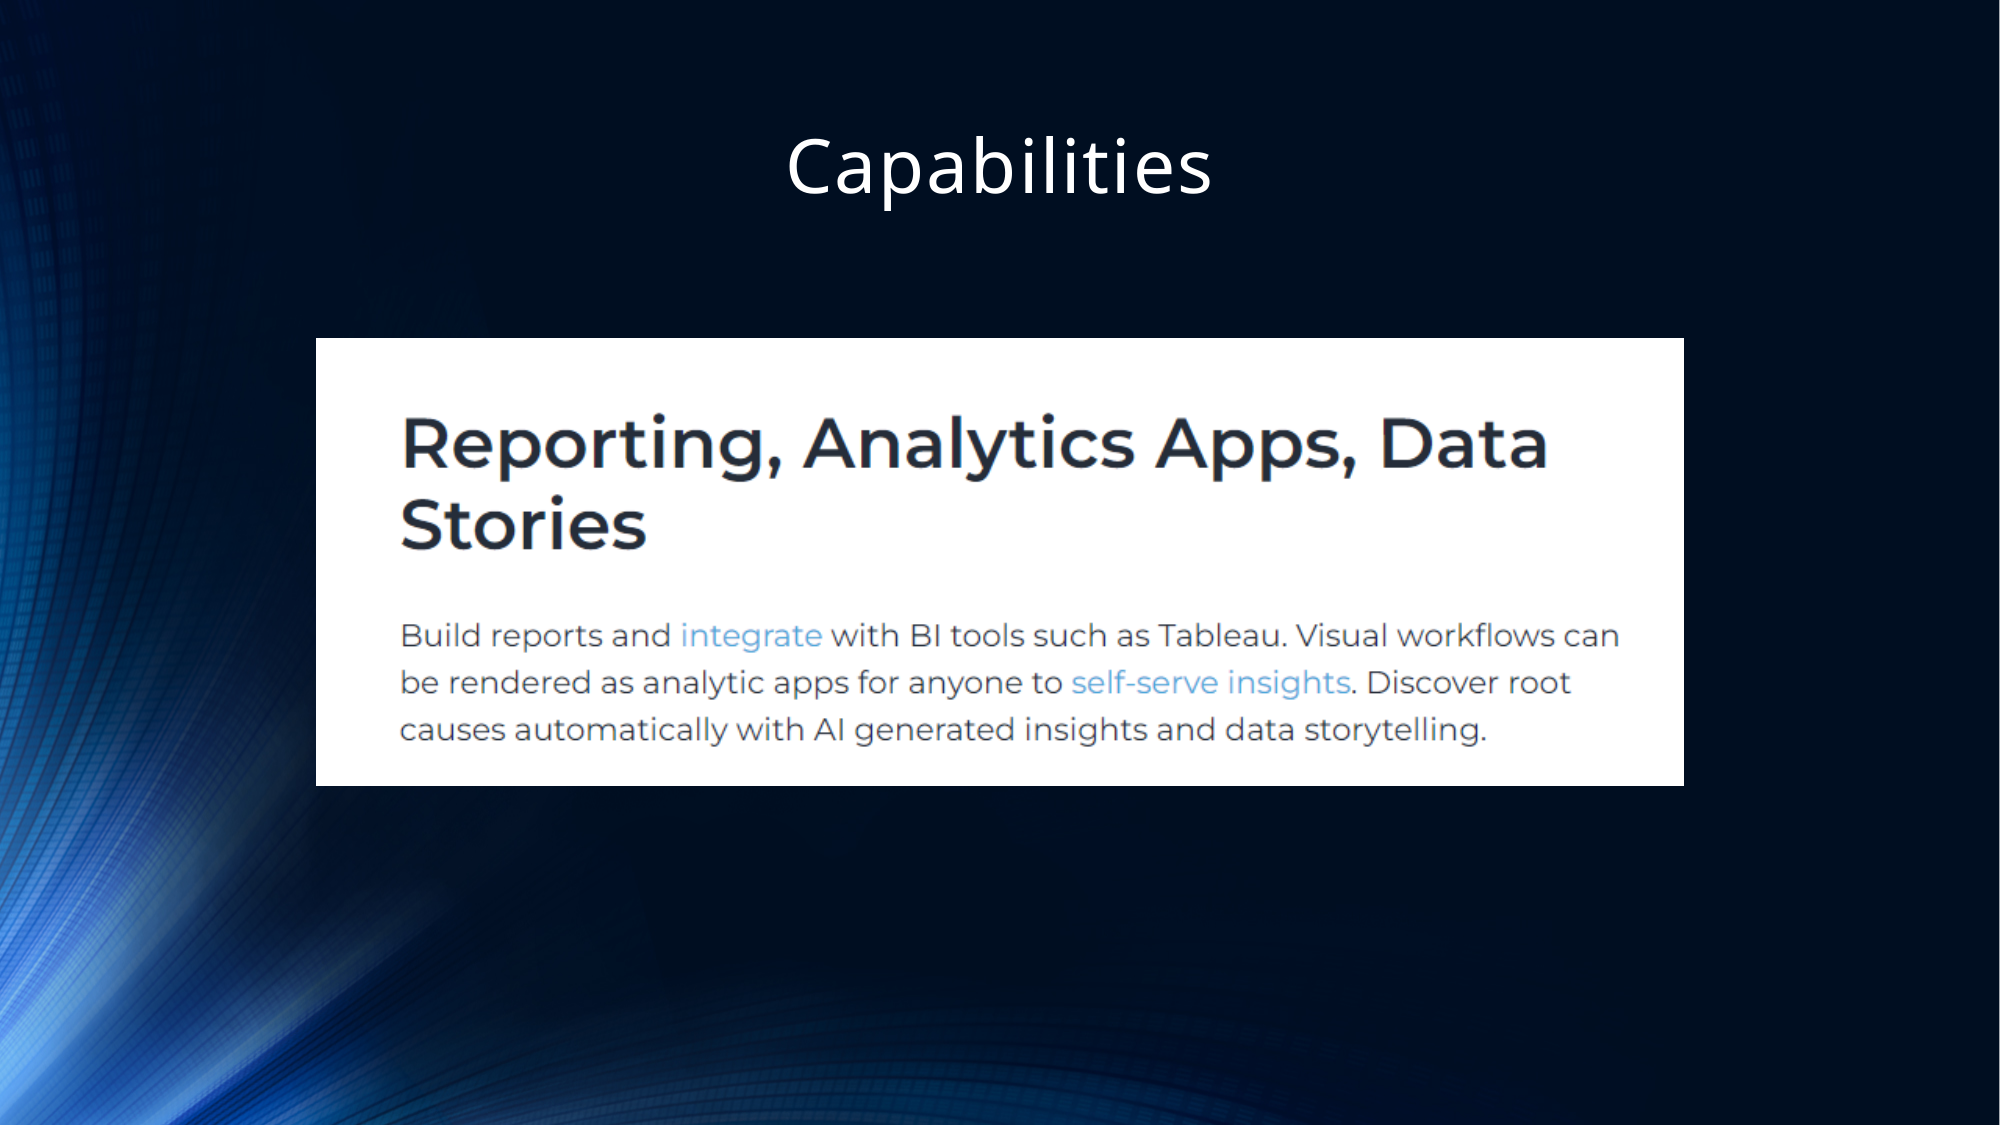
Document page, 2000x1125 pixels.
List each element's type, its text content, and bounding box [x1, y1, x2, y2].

title Capabilities [249, 30, 1750, 218]
picture [0, 0, 2000, 1125]
